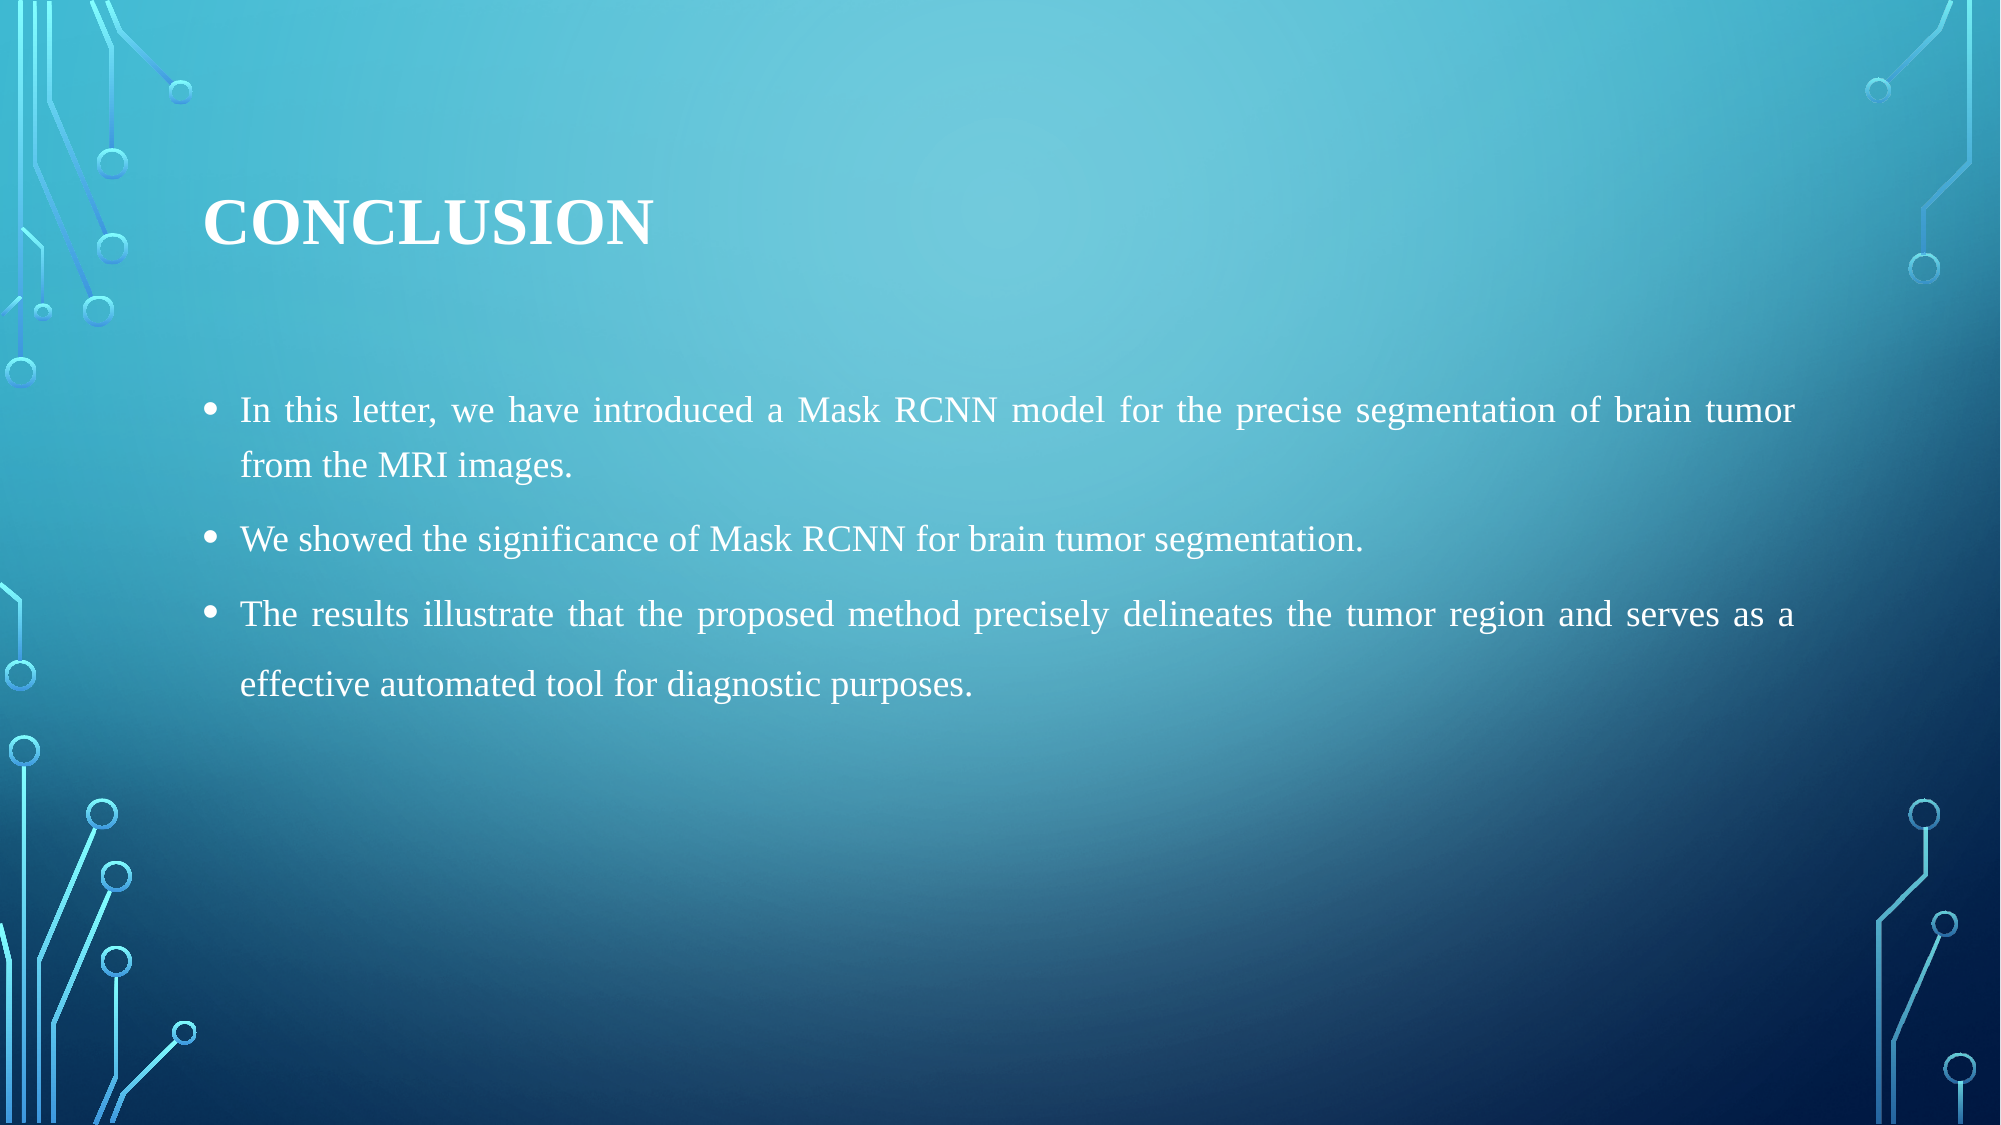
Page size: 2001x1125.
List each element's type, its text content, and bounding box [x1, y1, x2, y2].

list In this letter, we have introduced a Mask RCNN model for the precise segmentation of brain tumor from the MRI images. We showed the significance of Mask RCNN for brain tumor segmentation. The results illustrate that the proposed method precisely delineates the tumor region and serves as a effective automated tool for diagnostic purposes. [187, 369, 1813, 950]
title CONCLUSION [187, 101, 1813, 344]
